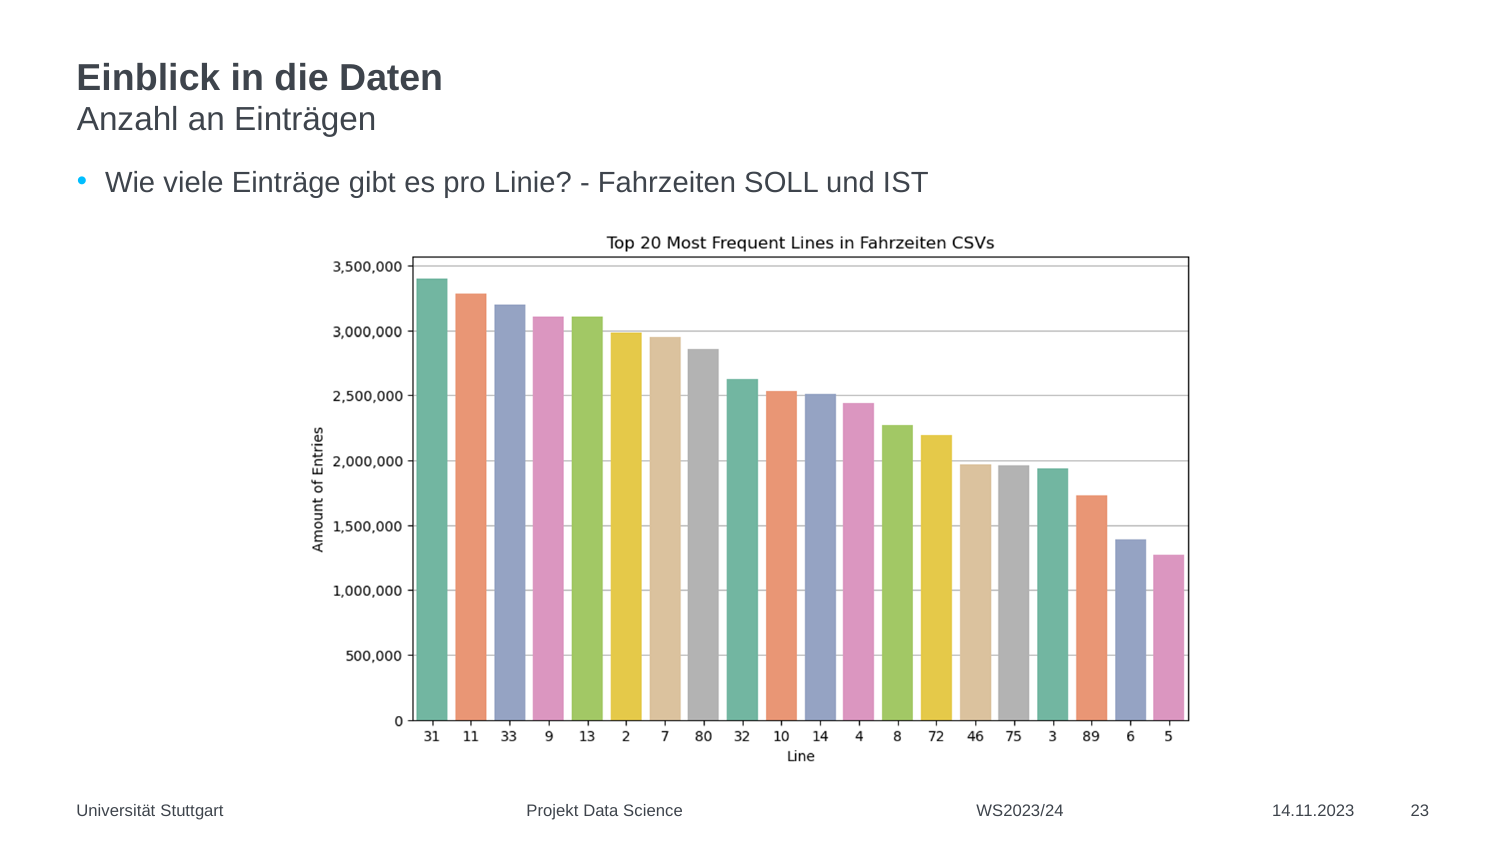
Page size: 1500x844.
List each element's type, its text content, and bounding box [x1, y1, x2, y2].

list Wie viele Einträge gibt es pro Linie? - Fahrzeiten SOLL und IST [76, 156, 1430, 773]
list Anzahl an Einträgen [76, 89, 1430, 131]
title Einblick in die Daten [76, 58, 1430, 89]
footer Universität Stuttgart Projekt Data Science WS2023/24 [76, 799, 1072, 821]
slide_number 23 [1392, 799, 1430, 821]
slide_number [1272, 799, 1360, 821]
picture [301, 226, 1198, 774]
